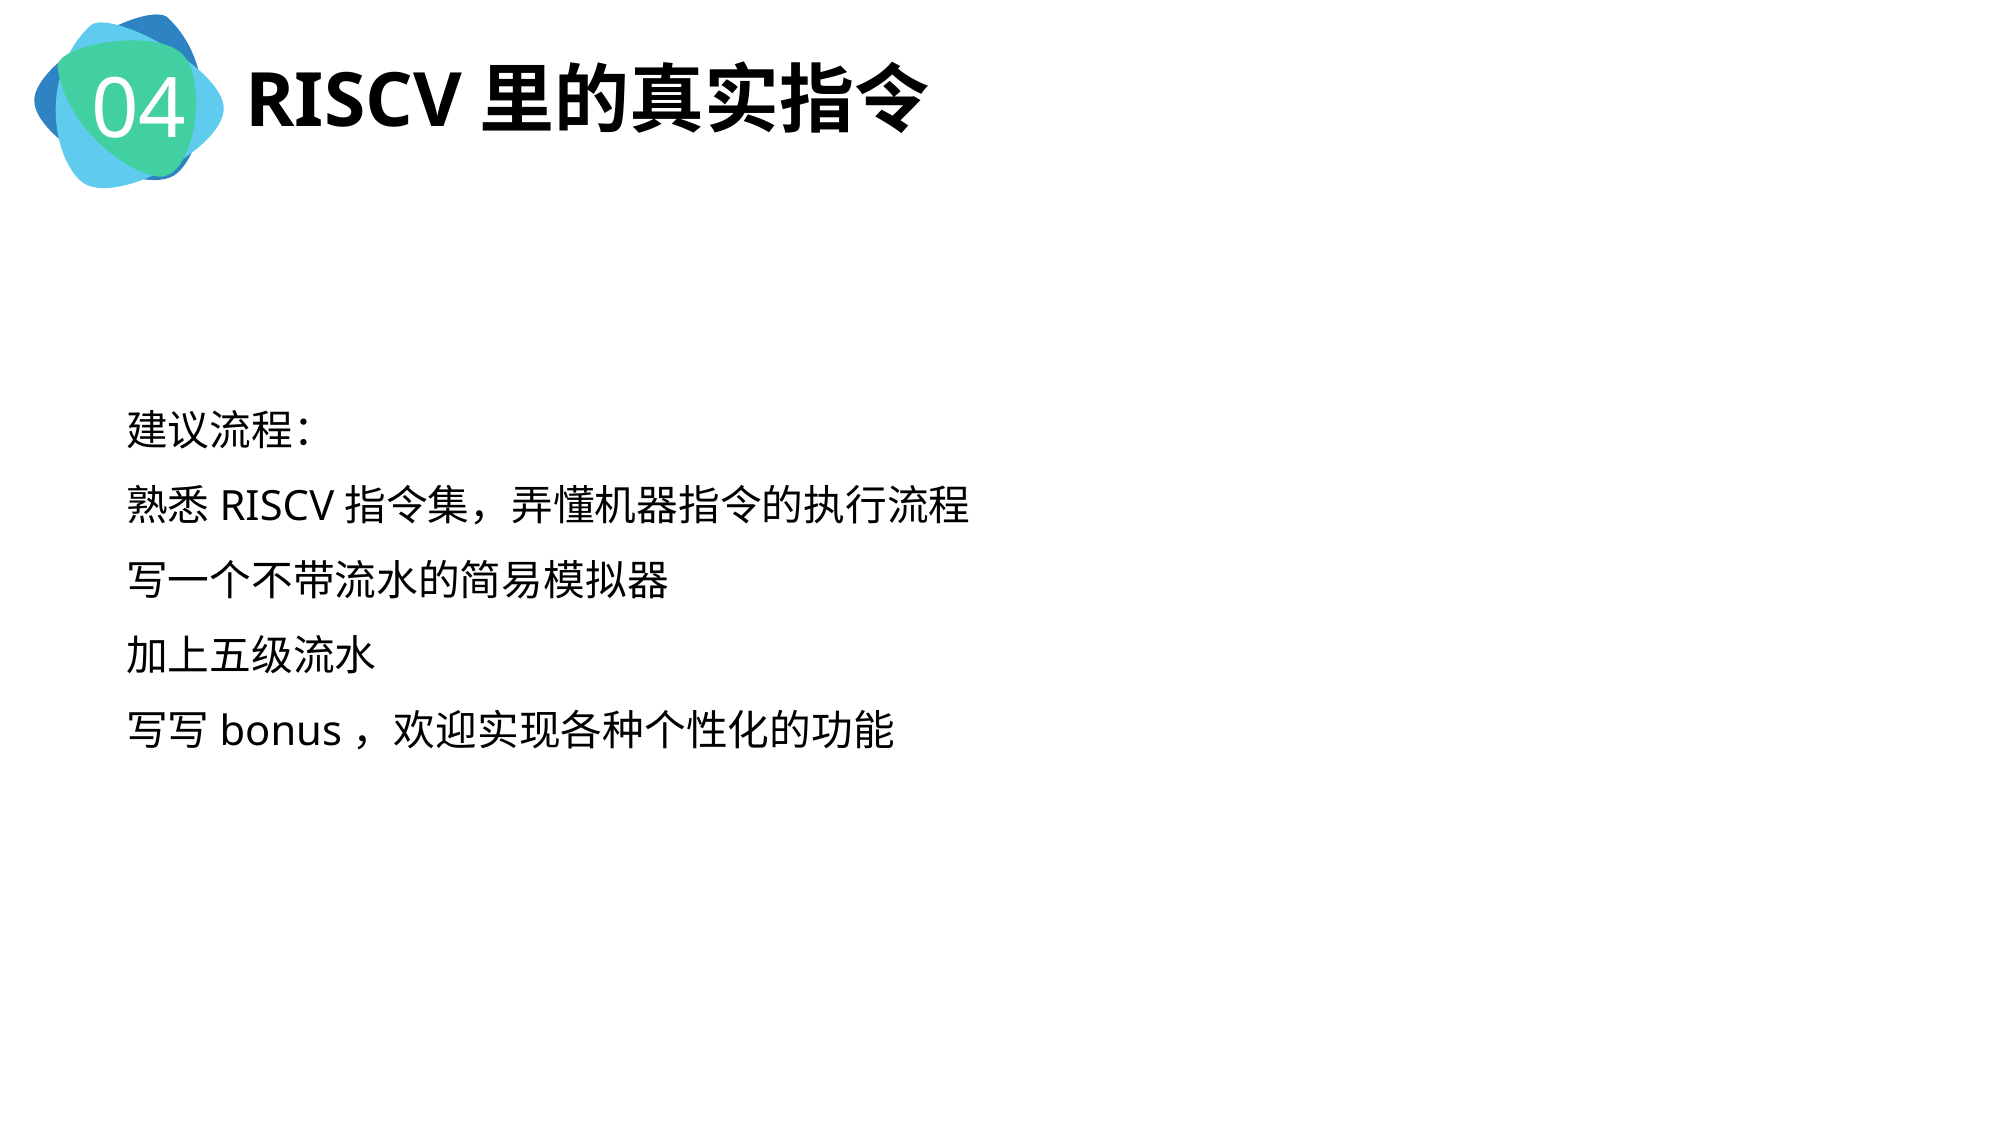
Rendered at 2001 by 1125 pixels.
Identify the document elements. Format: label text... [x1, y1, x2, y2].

text_box RISCV里的真实指令 [238, 43, 1068, 149]
text_box 建议流程： 熟悉RISCV指令集，弄懂机器指令的执行流程 写一个不带流水的简易模拟器 加上五级流水 写写bonus，欢迎实现各种个性化的功能 [84, 371, 1749, 754]
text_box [28, 0, 233, 209]
